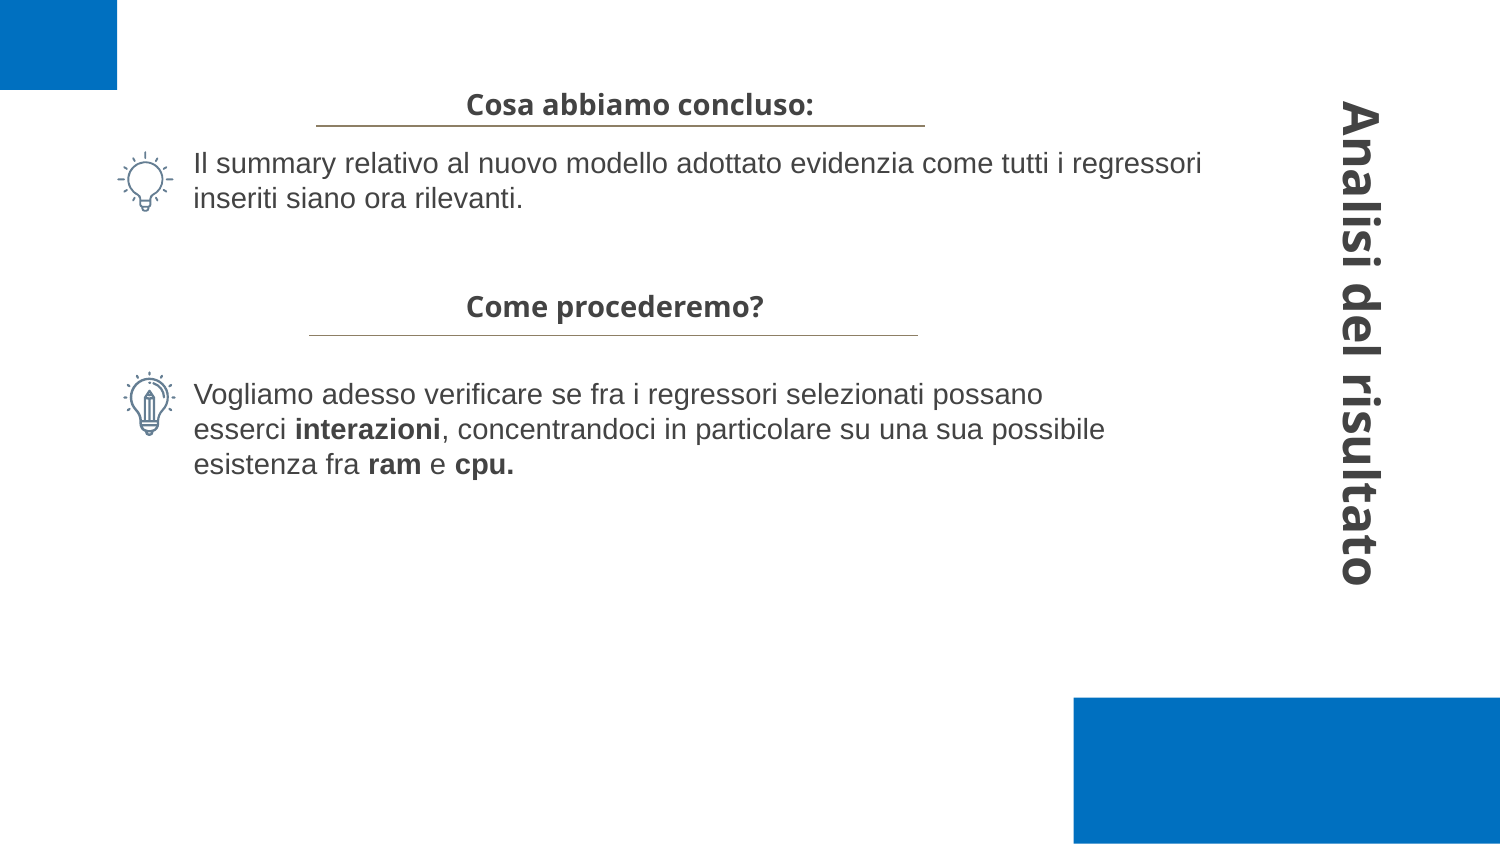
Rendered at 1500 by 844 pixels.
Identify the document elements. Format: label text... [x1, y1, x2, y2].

title Analisi del risultato [1328, 86, 1409, 658]
text_box [0, 0, 118, 90]
text_box [1073, 697, 1500, 844]
text_box Vogliamo adesso verificare se fra i regressori selezionati possano esserci interazioni, concentrandoci in particolare su una sua possibile esistenza fra ram e cpu. [178, 368, 1156, 488]
text_box Il summary relativo al nuovo modello adottato evidenzia come tutti i regressori inseriti siano ora rilevanti. [178, 137, 1255, 223]
text_box Cosa abbiamo concluso: [451, 78, 902, 124]
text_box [116, 150, 174, 212]
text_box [122, 371, 176, 437]
text_box Come procederemo? [451, 280, 902, 331]
